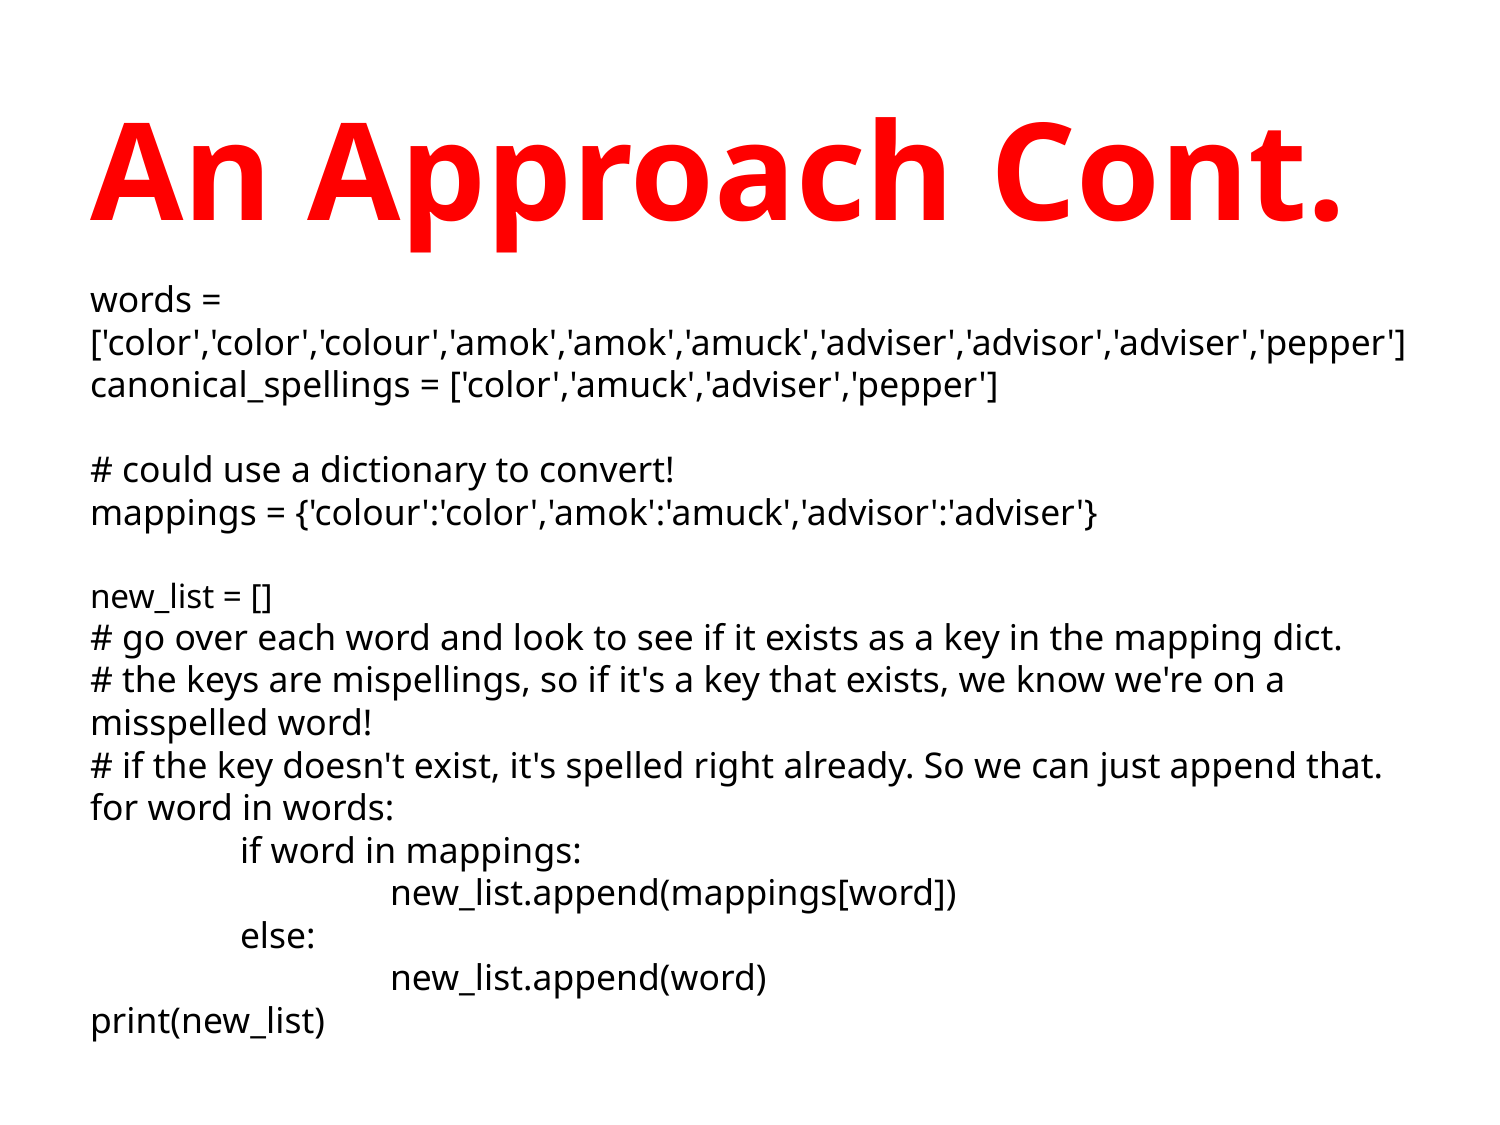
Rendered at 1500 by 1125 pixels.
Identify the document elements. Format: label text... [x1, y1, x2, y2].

list words = ['color','color','colour','amok','amok','amuck','adviser','advisor','adviser','pepper'] canonical_spellings = ['color','amuck','adviser','pepper'] # could use a dictionary to convert! mappings = {'colour':'color','amok':'amuck','advisor':'adviser'} new_list = [] # go over each word and look to see if it exists as a key in the mapping dict. # the keys are mispellings, so if it's a key that exists, we know we're on a misspelled word! # if the key doesn't exist, it's spelled right already. So we can just append that. for word in words: if word in mappings: new_list.append(mappings[word]) else: new_list.append(word) print(new_list) [75, 262, 1425, 1078]
title An Approach Cont. [75, 45, 1425, 262]
